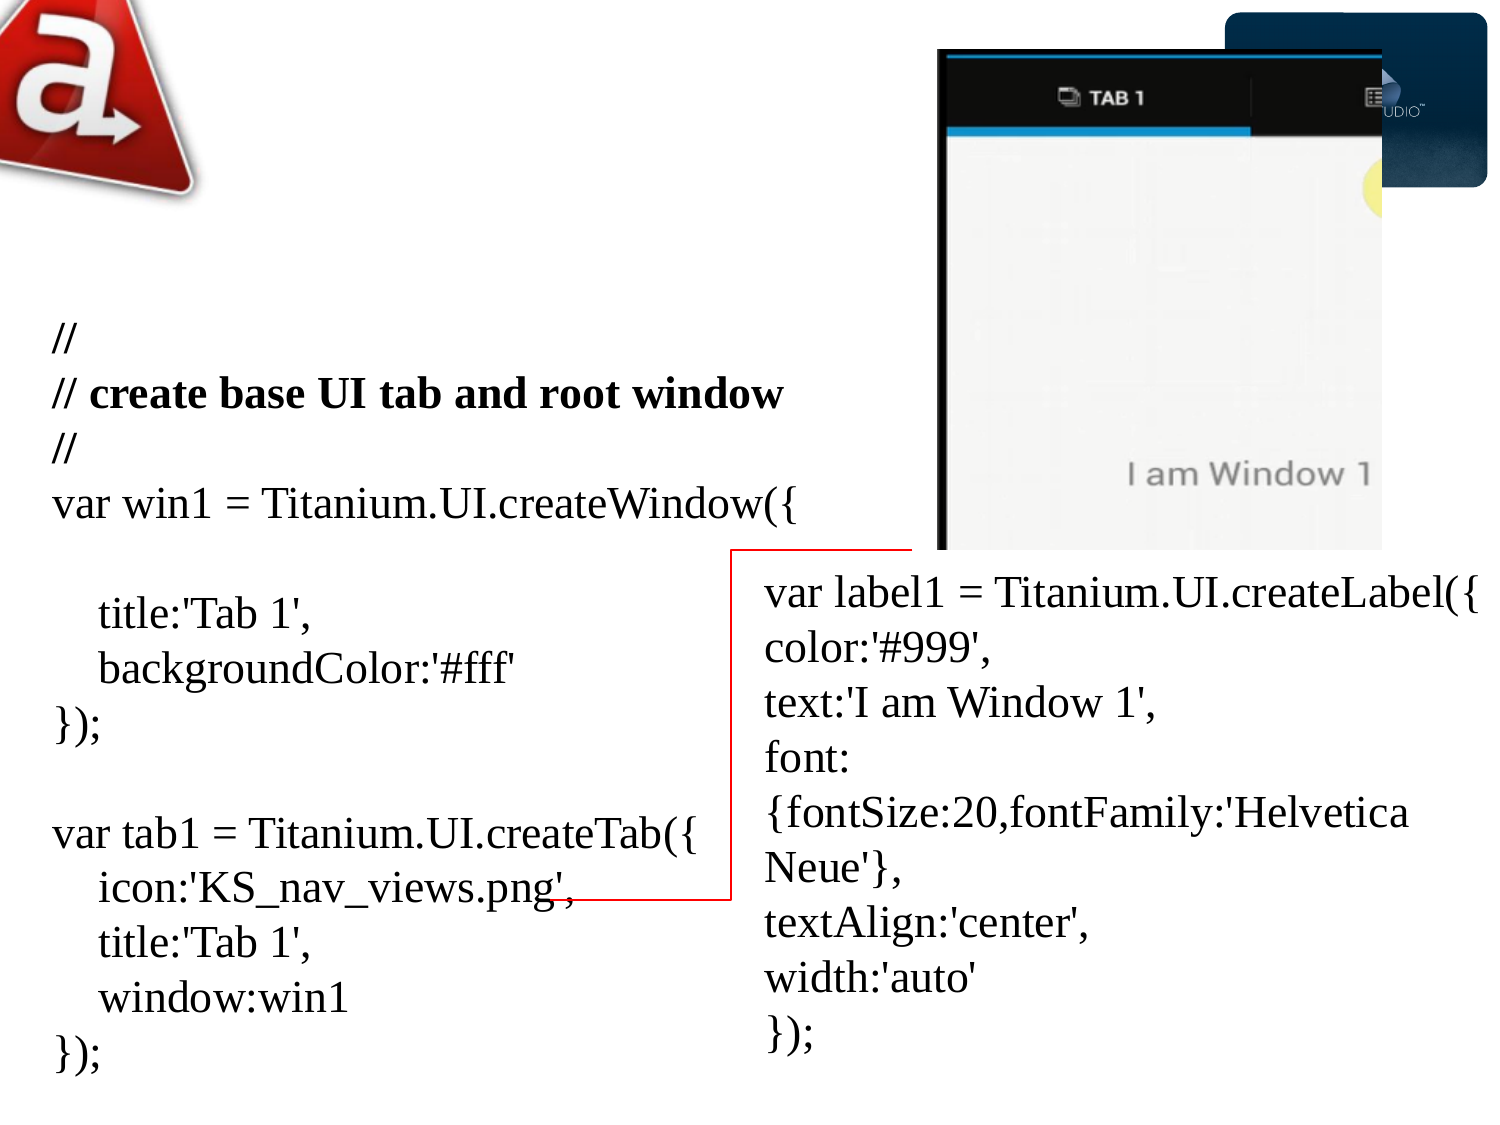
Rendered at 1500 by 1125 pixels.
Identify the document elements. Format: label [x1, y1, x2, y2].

text_box [549, 549, 913, 901]
picture [0, 0, 1500, 1125]
